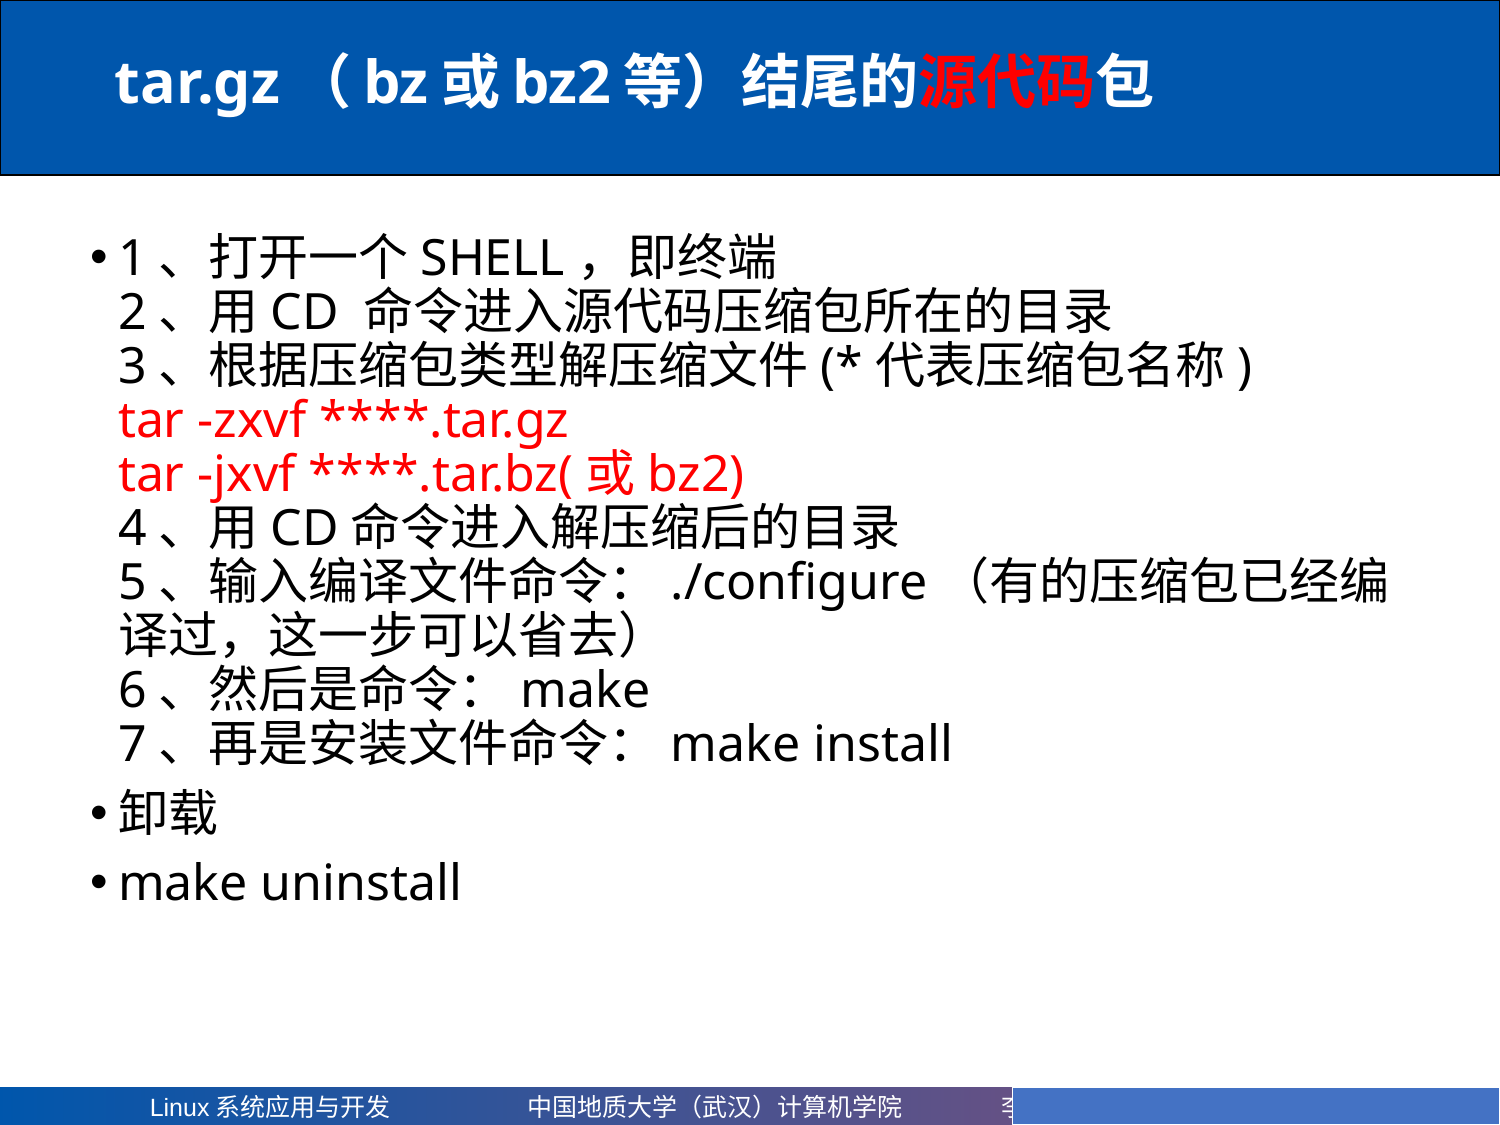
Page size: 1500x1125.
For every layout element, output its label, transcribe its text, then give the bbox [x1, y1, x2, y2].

title tar.gz（bz或bz2等）结尾的源代码包 [99, 45, 1413, 196]
list 1、打开一个SHELL，即终端 2、用CD 命令进入源代码压缩包所在的目录 3、根据压缩包类型解压缩文件(*代表压缩包名称) tar -zxvf ****.tar.gz tar -jxvf ****.tar.bz(或bz2) 4、用CD命令进入解压缩后的目录 5、输入编译文件命令：./configure（有的压缩包已经编译过，这一步可以省去） 6、然后是命令：make 7、再是安装文件命令：make install 卸载 make uninstall [75, 224, 1413, 1005]
